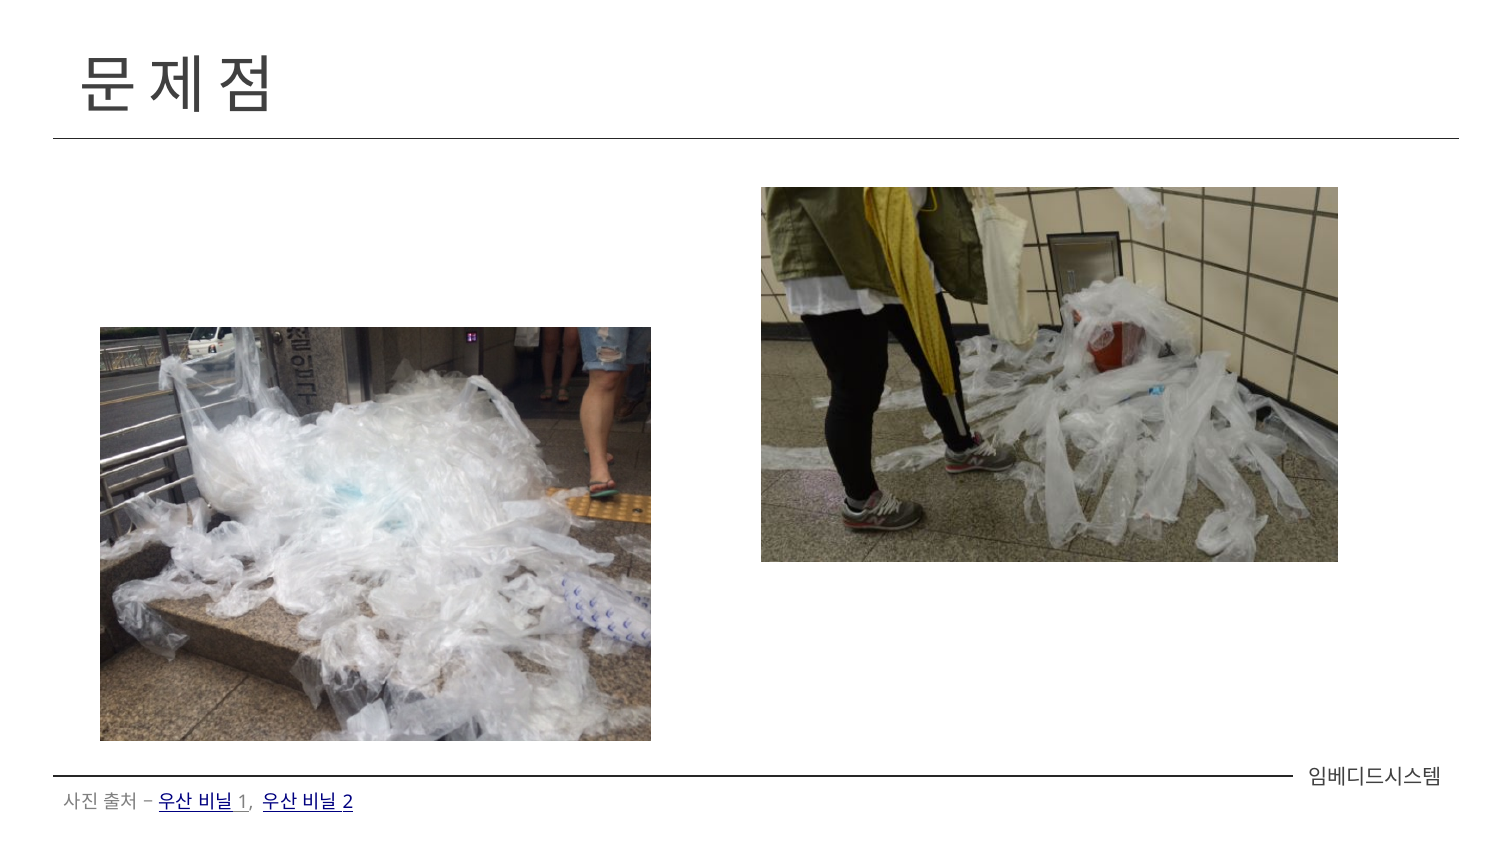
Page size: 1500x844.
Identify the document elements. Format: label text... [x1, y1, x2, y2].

picture [100, 327, 652, 741]
picture [761, 186, 1338, 562]
text_box 사진 출처 – 우산 비닐 1, 우산 비닐 2 [49, 782, 415, 825]
text_box 문 제 점 [64, 37, 325, 128]
text_box 임베디드시스템 [1293, 755, 1471, 797]
